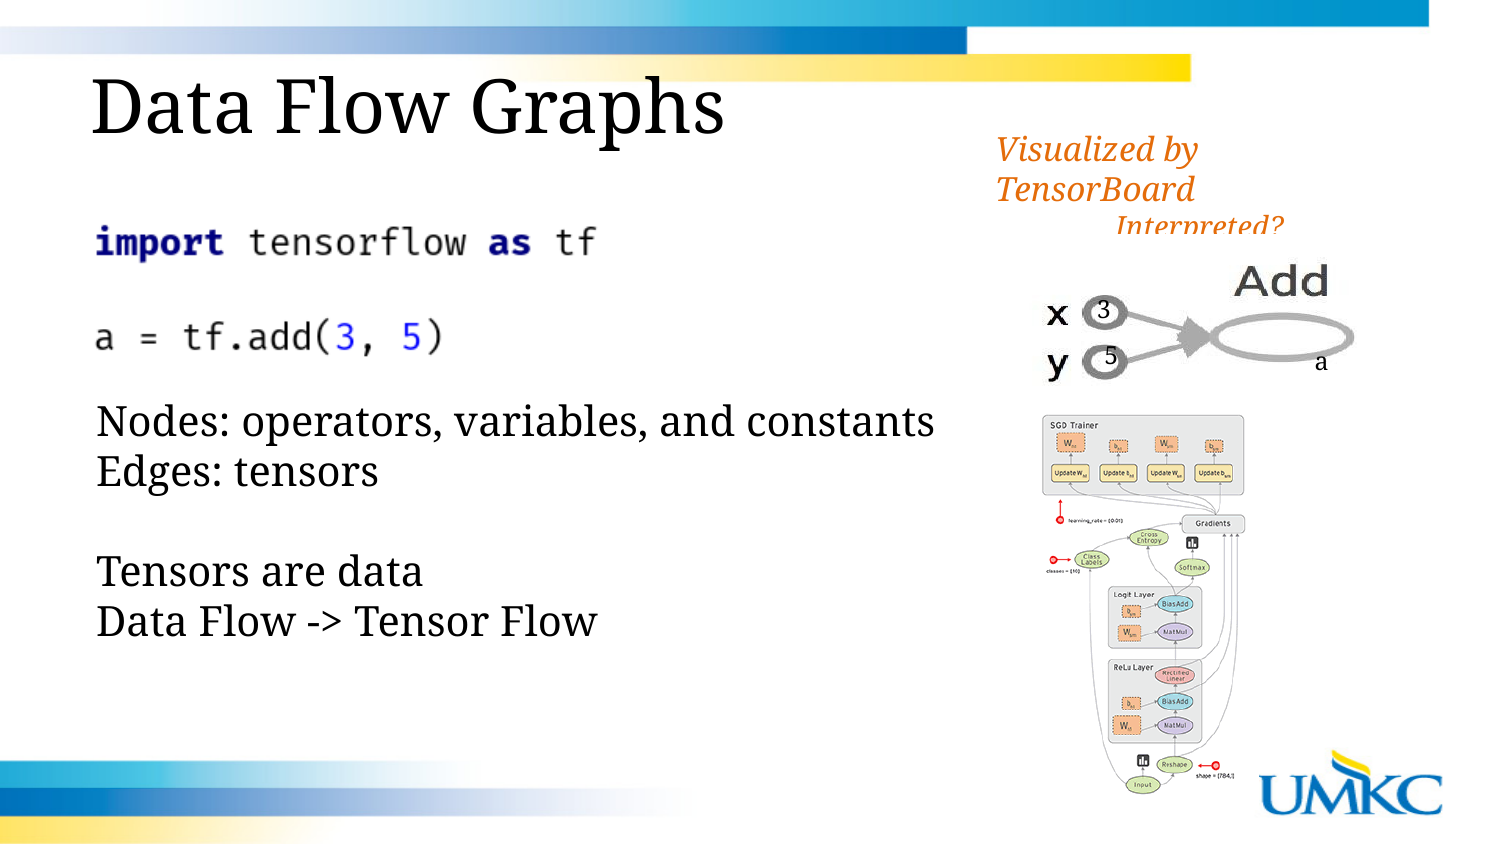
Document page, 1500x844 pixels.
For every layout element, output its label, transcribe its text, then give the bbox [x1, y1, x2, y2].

title Data Flow Graphs [75, 33, 1425, 175]
text_box Visualized by TensorBoard Interpreted? [980, 120, 1419, 291]
text_box a [1312, 345, 1333, 376]
picture [0, 0, 1500, 844]
text_box 5 [1102, 339, 1123, 370]
text_box Nodes: operators, variables, and constants Edges: tensors Tensors are data Data Flow -> Tensor Flow [81, 387, 981, 653]
text_box [993, 234, 1426, 420]
text_box 3 [1094, 293, 1116, 324]
